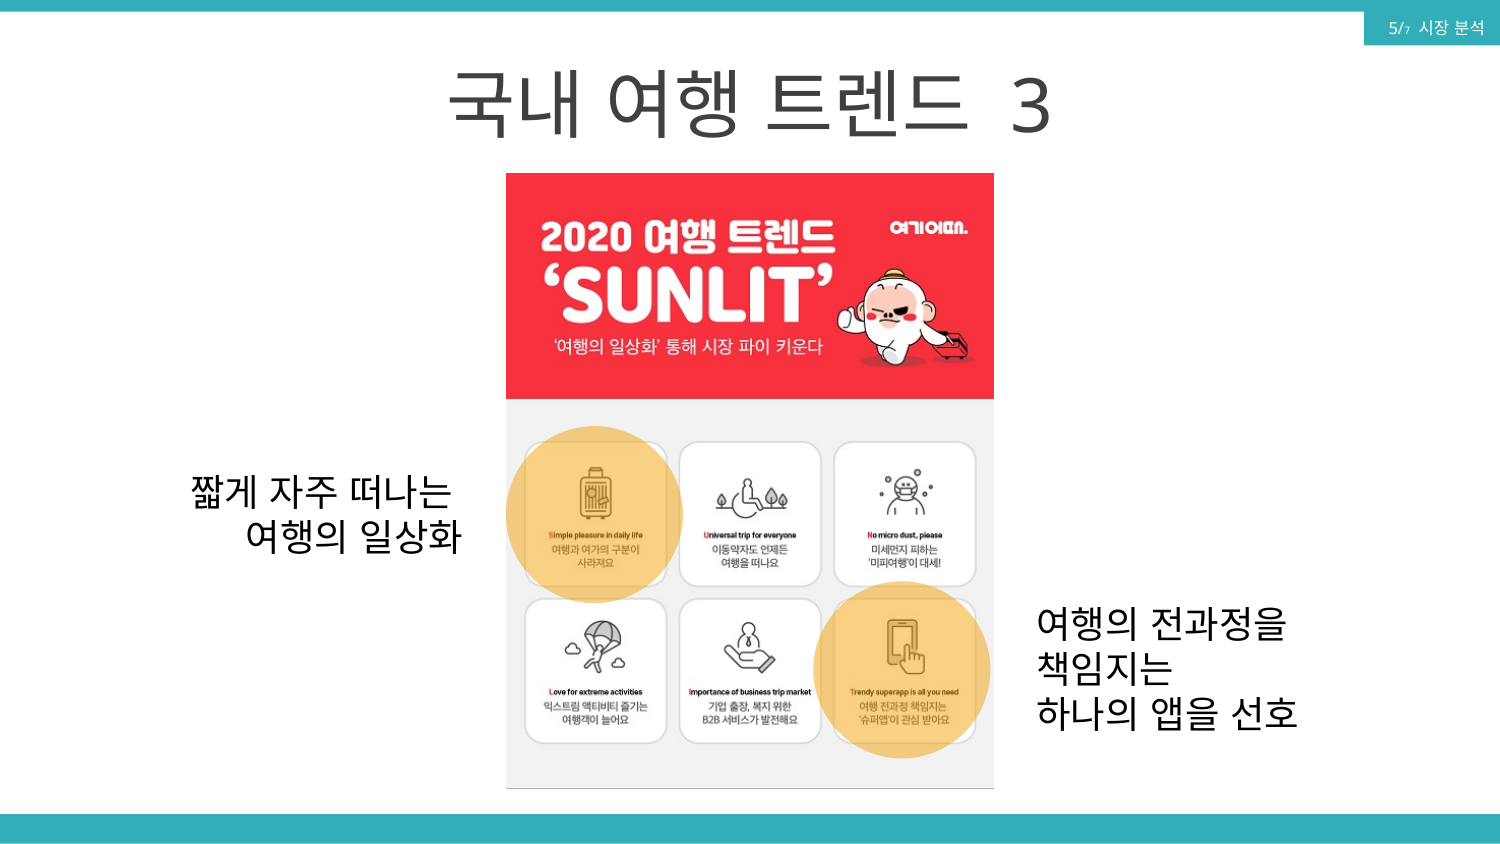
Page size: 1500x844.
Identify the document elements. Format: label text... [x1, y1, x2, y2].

picture [505, 173, 995, 789]
list 국내 여행 트렌드 3 [0, 55, 1500, 151]
text_box 5/7 시장 분석 [1364, 10, 1500, 46]
text_box 짧게 자주 떠나는 여행의 일상화 [100, 461, 479, 567]
text_box 여행의 전과정을 책임지는 하나의 앱을 선호 [1021, 594, 1365, 744]
